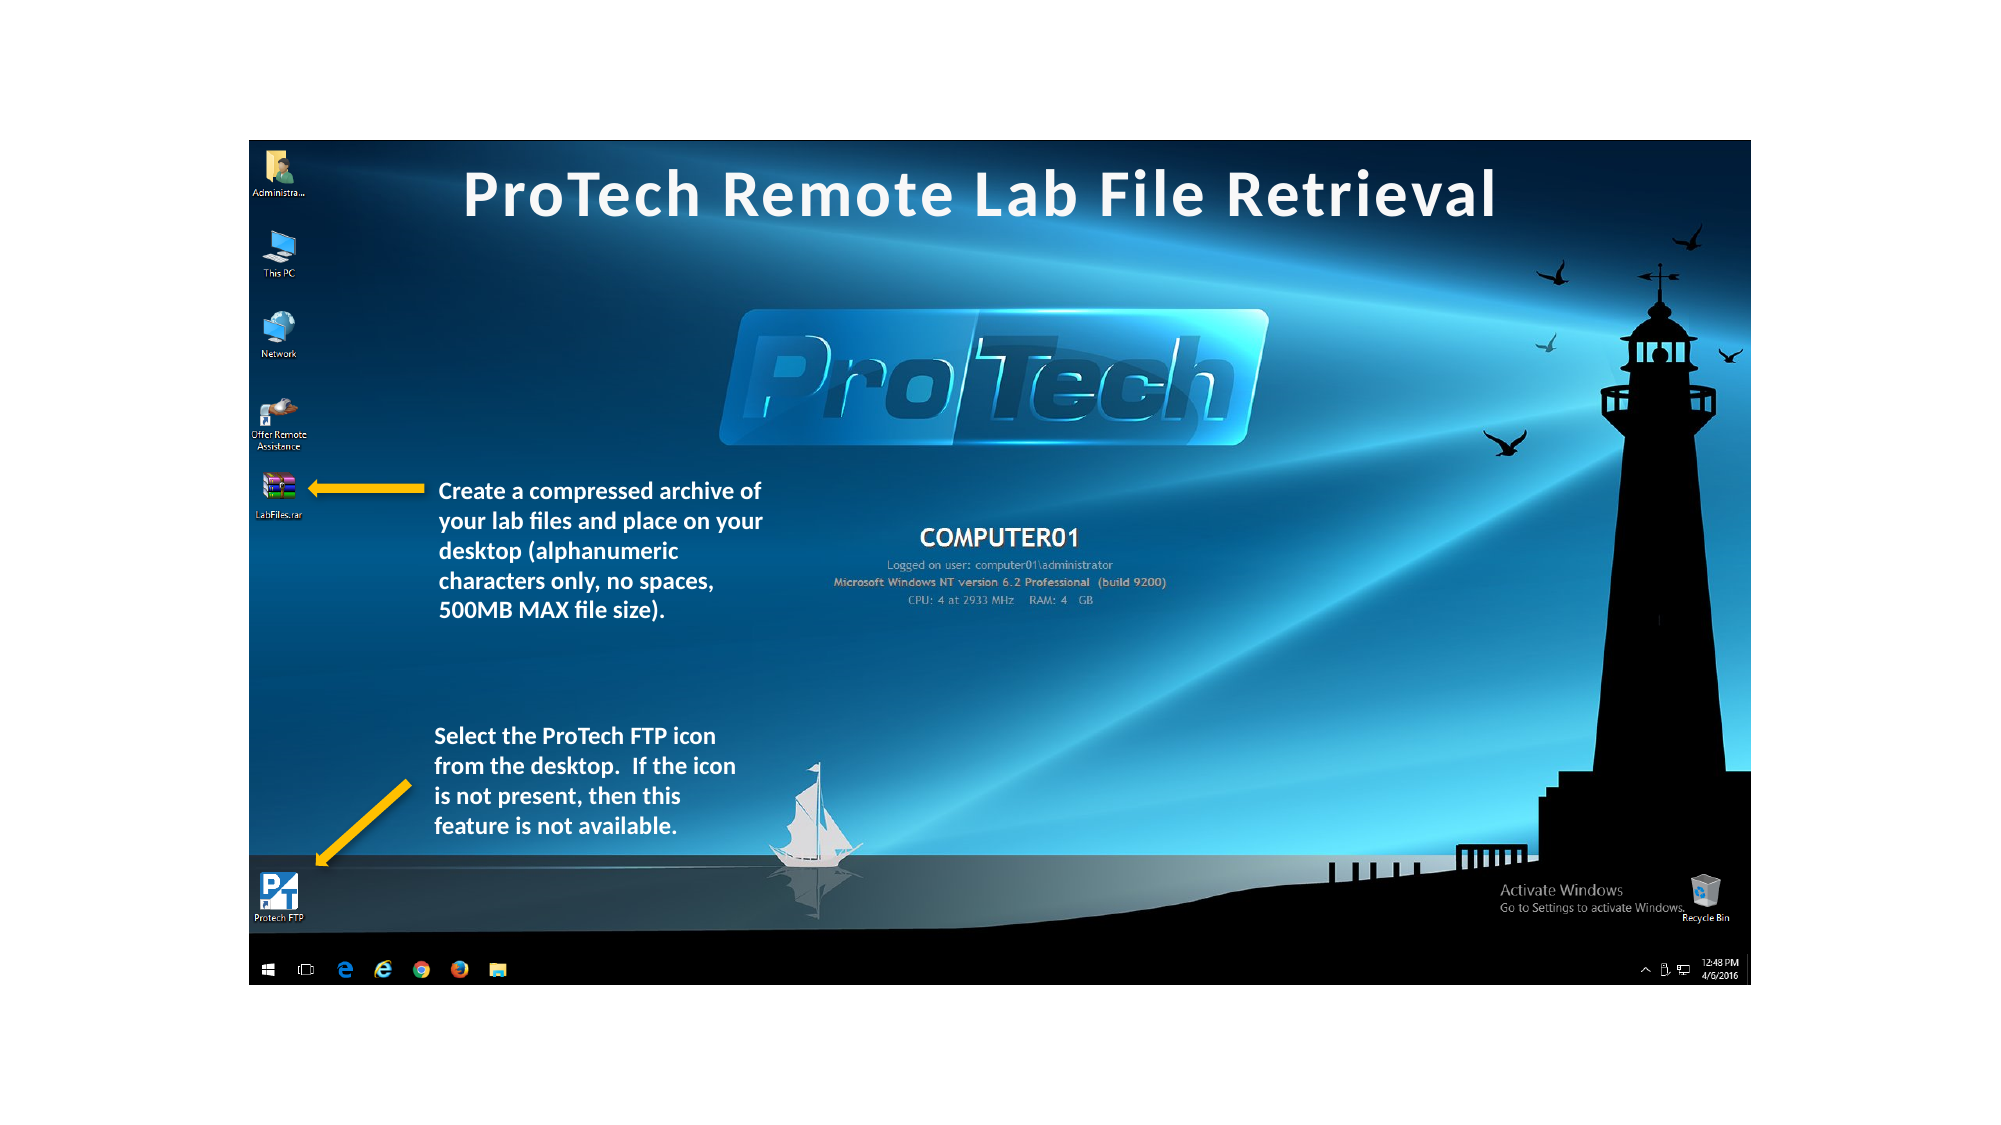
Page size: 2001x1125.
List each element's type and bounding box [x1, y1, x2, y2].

picture [248, 139, 1752, 986]
